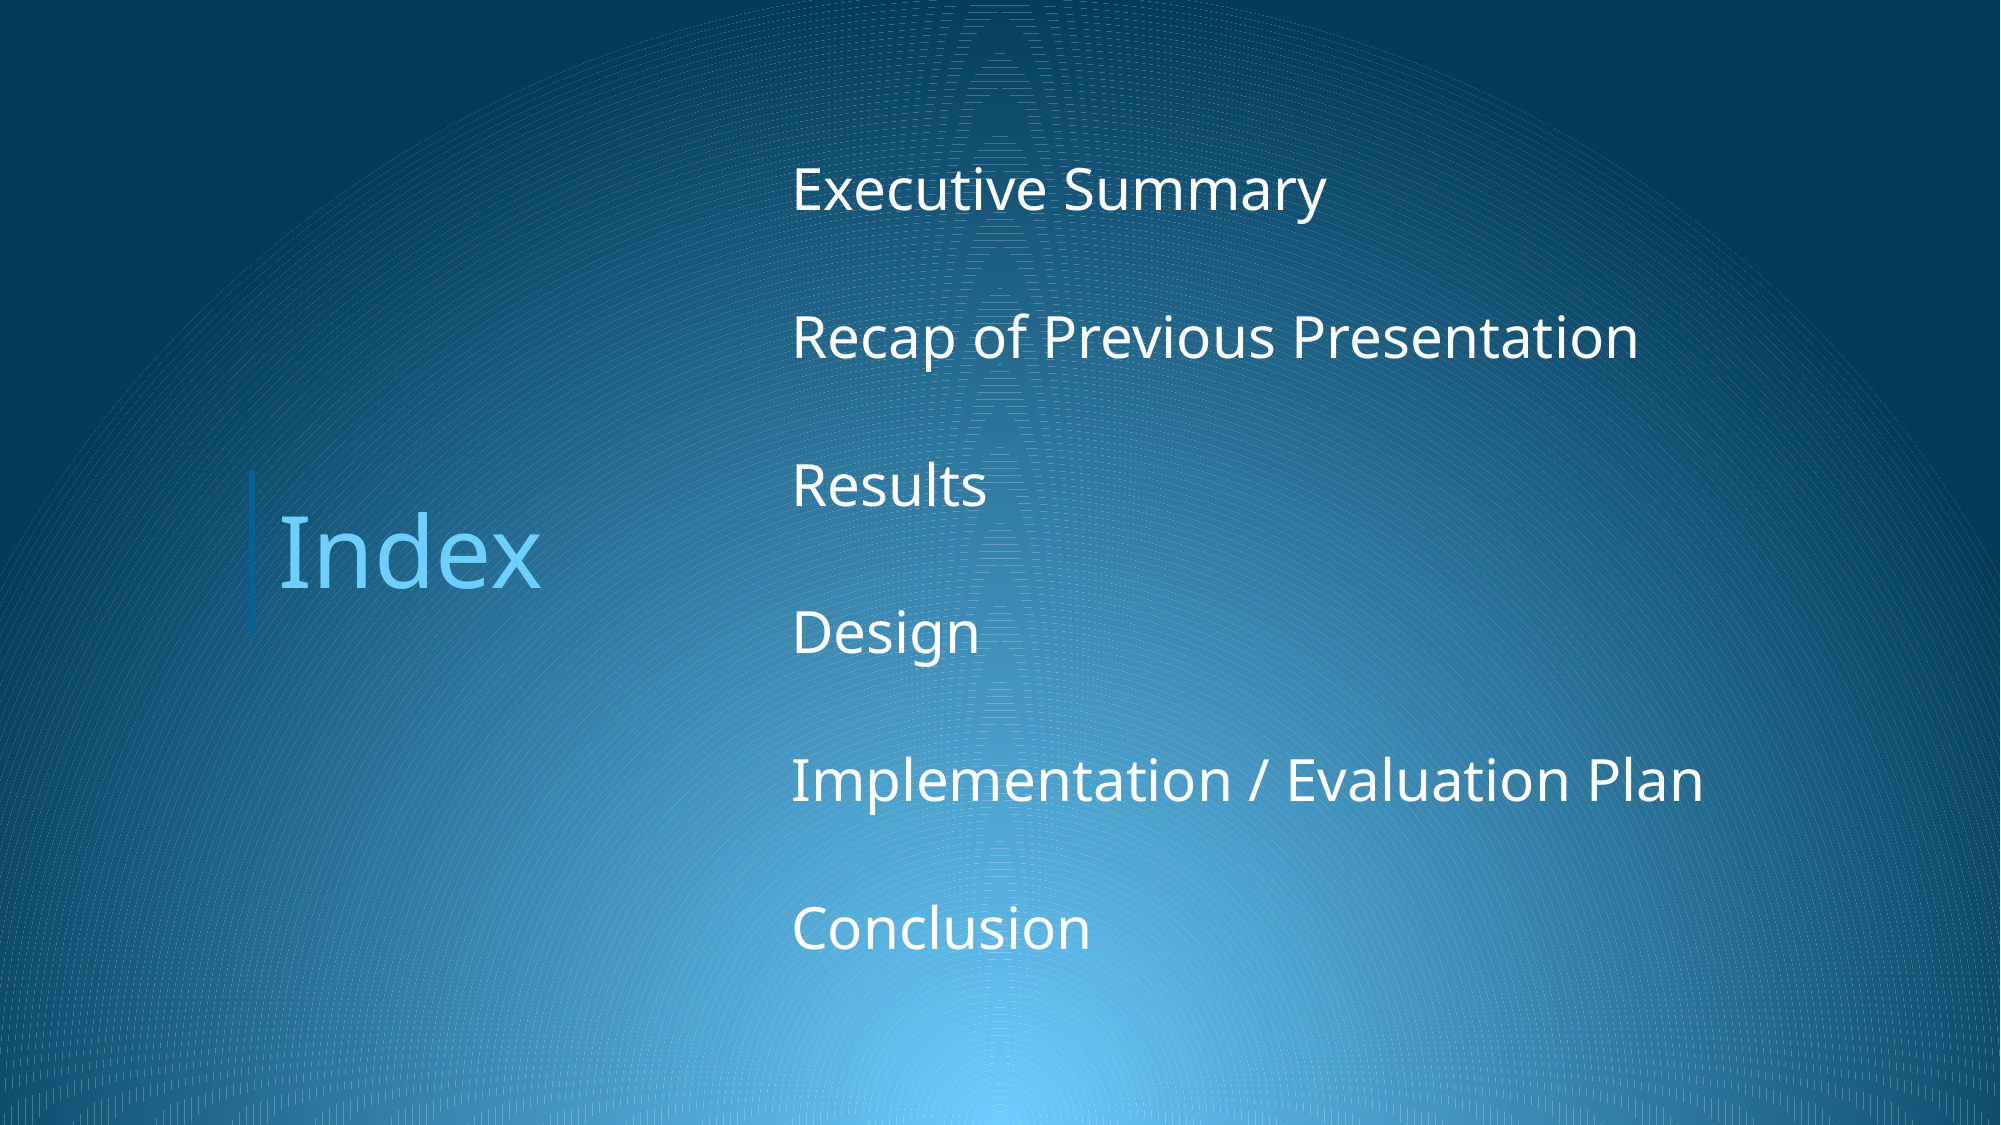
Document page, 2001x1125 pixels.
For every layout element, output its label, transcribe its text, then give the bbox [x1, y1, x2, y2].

slide_number 2 [1845, 1042, 1940, 1103]
text_box Index [278, 494, 605, 613]
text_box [785, 146, 1867, 960]
text_box [0, 0, 2000, 1125]
